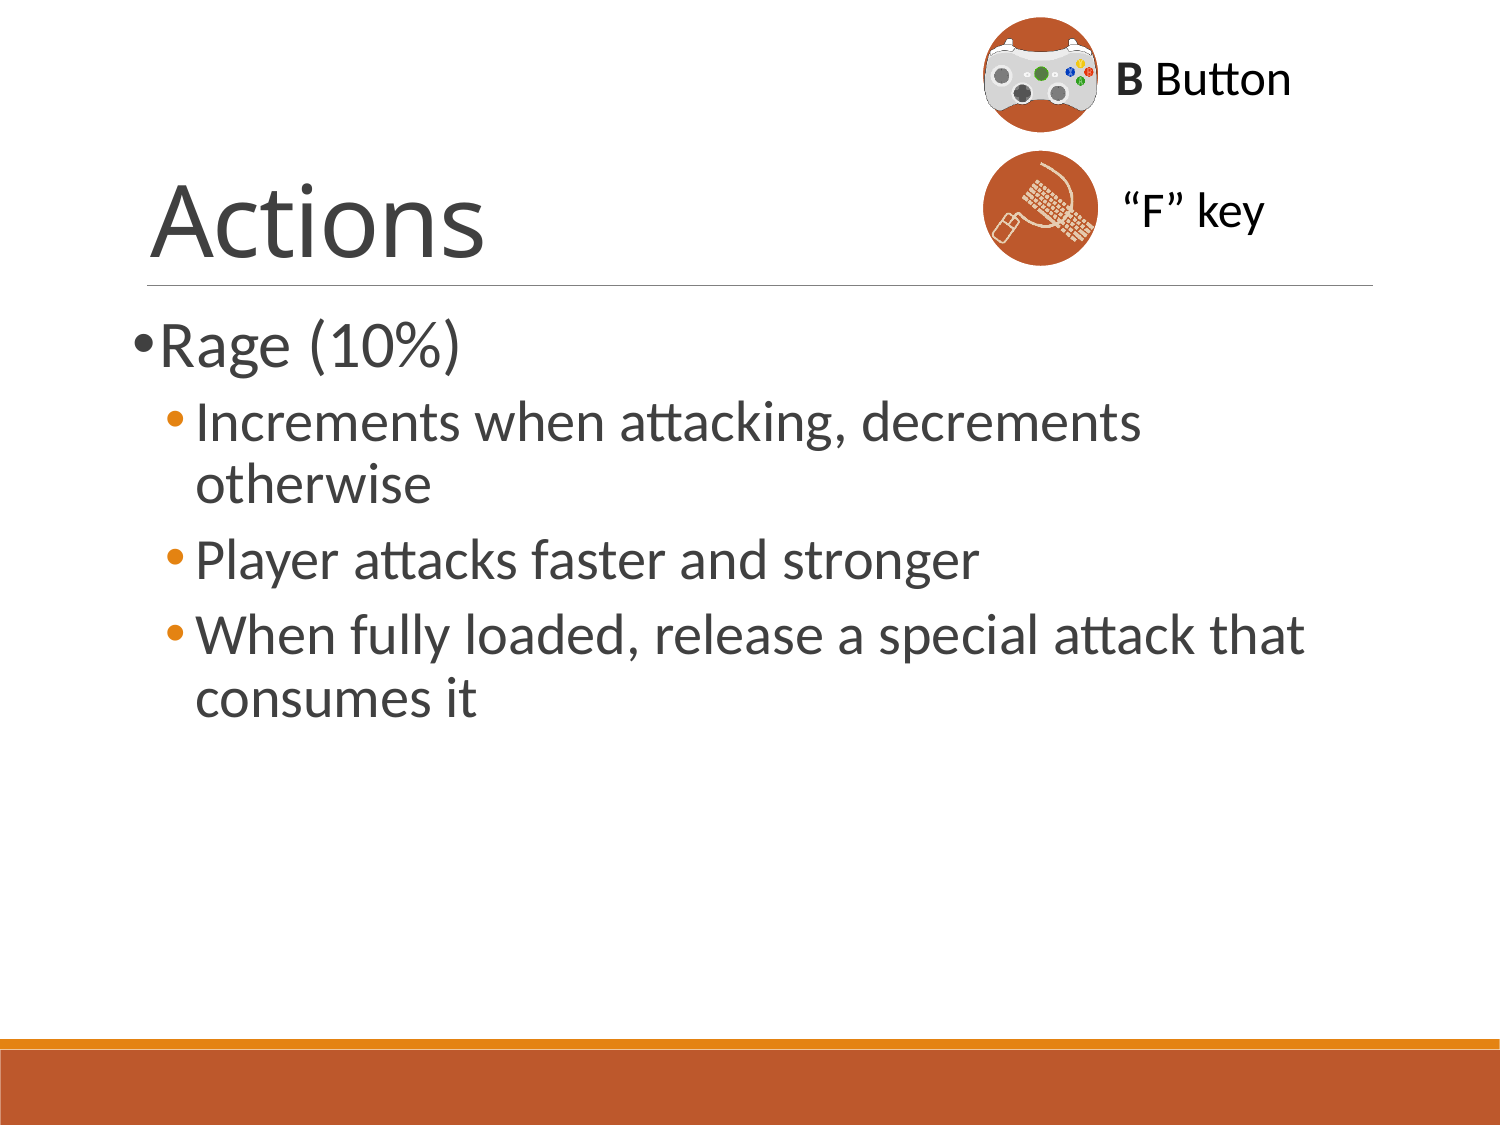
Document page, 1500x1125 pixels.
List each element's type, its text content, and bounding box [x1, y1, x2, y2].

list Rage (10%) Increments when attacking, decrements otherwise Player attacks faster and stronger When fully loaded, release a special attack that consumes it [117, 302, 1373, 963]
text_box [980, 148, 1101, 269]
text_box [980, 14, 1101, 135]
title Actions [135, 47, 1373, 285]
text_box “F” key [1109, 170, 1281, 245]
text_box B Button [1109, 36, 1375, 115]
